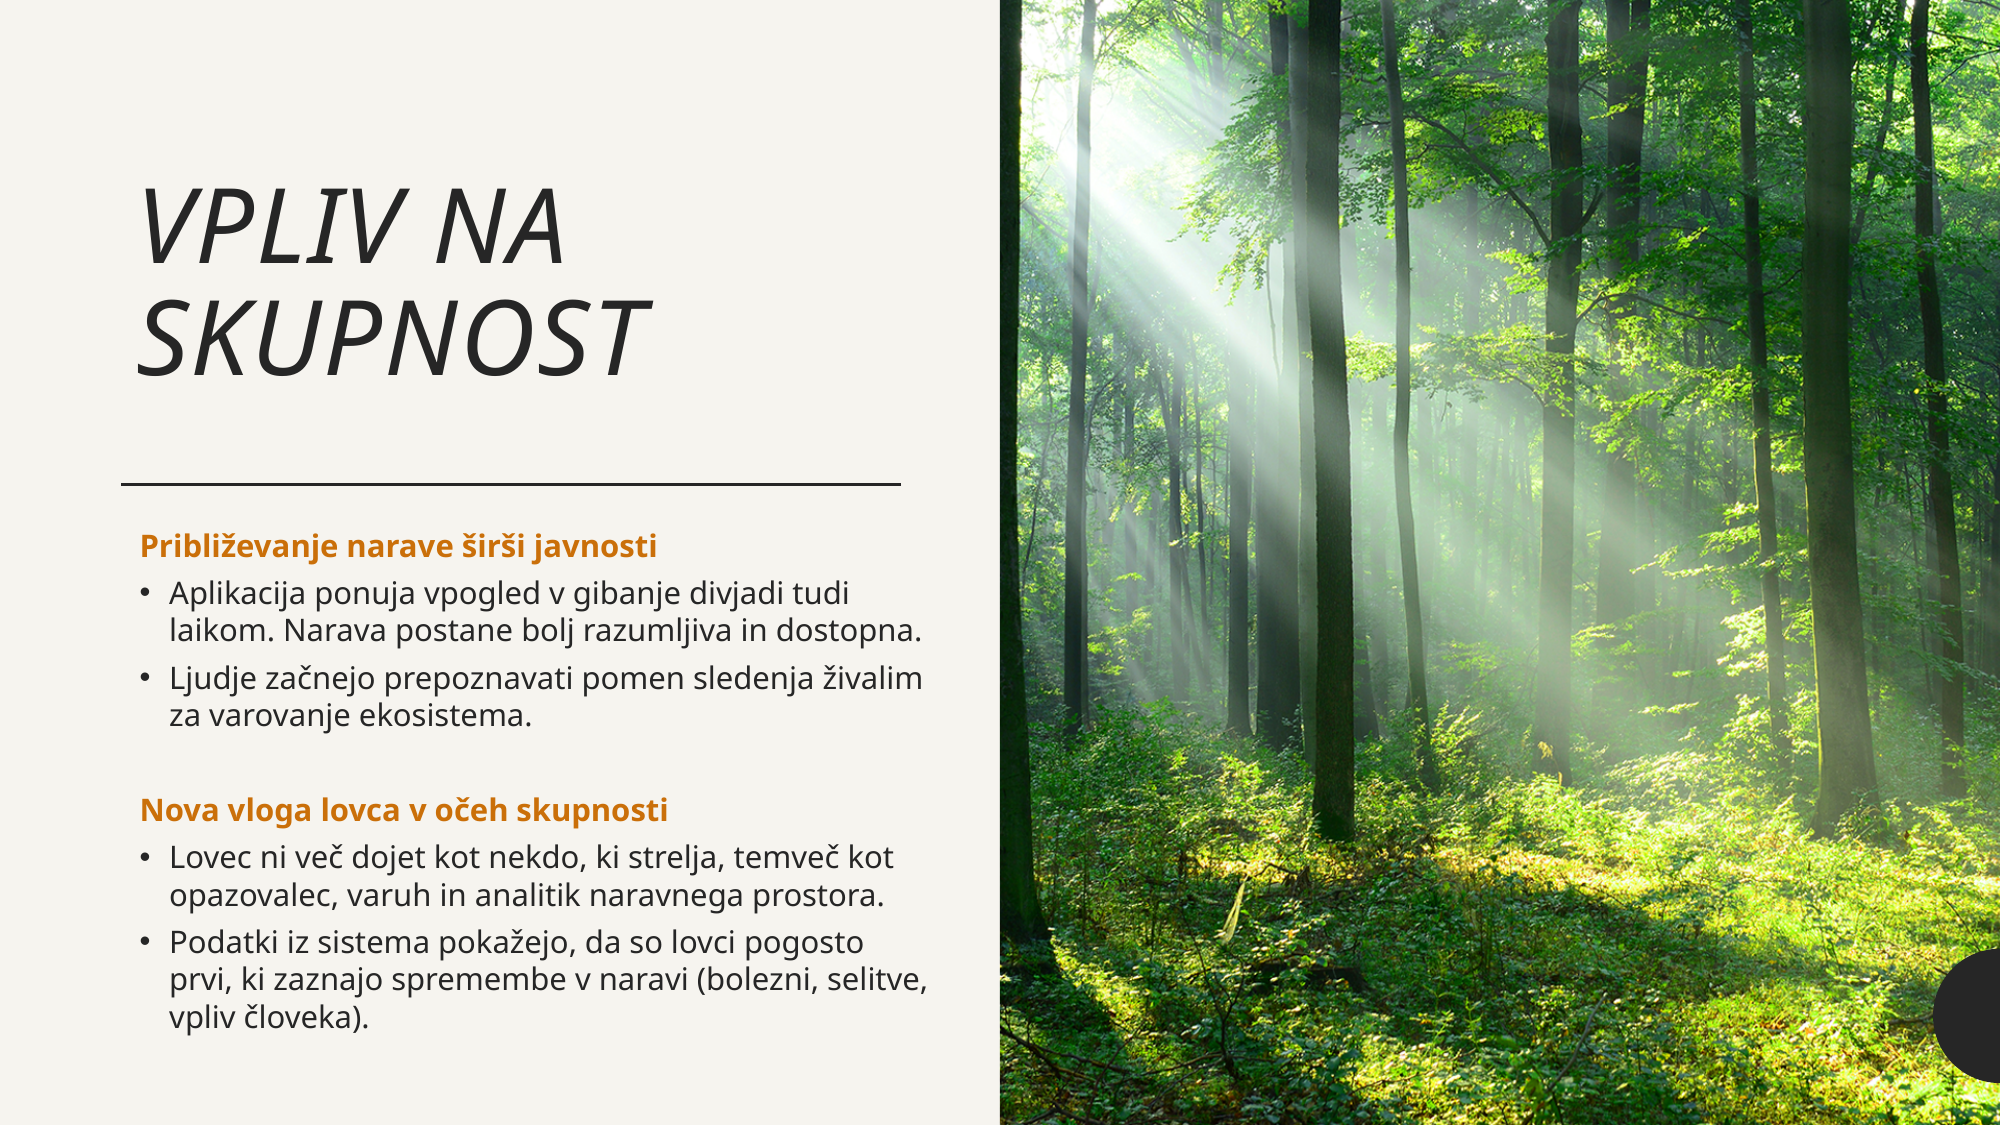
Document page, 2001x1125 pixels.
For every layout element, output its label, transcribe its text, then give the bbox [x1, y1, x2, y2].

title Vpliv na skupnost [121, 124, 977, 448]
picture [999, 0, 2000, 1125]
list Približevanje narave širši javnosti Aplikacija ponuja vpogled v gibanje divjadi tudi laikom. Narava postane bolj razumljiva in dostopna. Ljudje začnejo prepoznavati pomen sledenja živalim za varovanje ekosistema. Nova vloga lovca v očeh skupnosti Lovec ni več dojet kot nekdo, ki strelja, temveč kot opazovalec, varuh in analitik naravnega prostora. Podatki iz sistema pokažejo, da so lovci pogosto prvi, ki zaznajo spremembe v naravi (bolezni, selitve, vpliv človeka). [124, 518, 944, 1068]
text_box [0, 0, 999, 1125]
